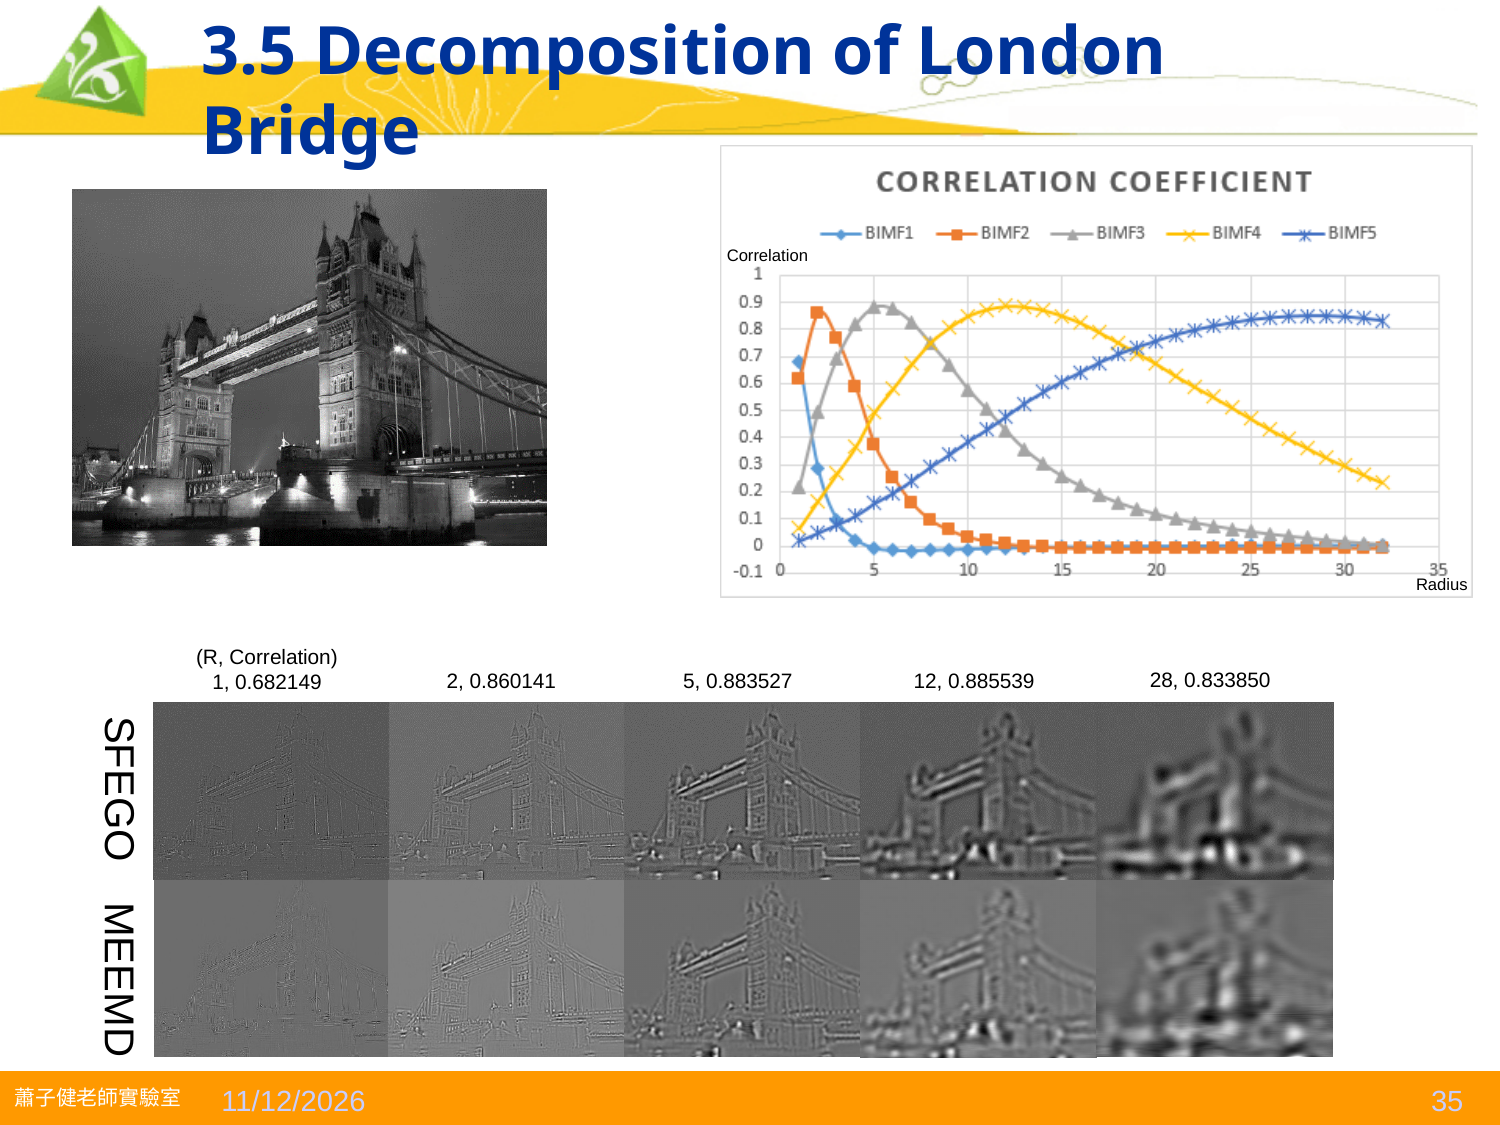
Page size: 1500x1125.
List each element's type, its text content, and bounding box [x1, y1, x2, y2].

text_box MEEMD [72, 887, 150, 1060]
text_box SFEGO [73, 701, 153, 864]
picture [720, 145, 1473, 598]
text_box 12, 0.885539 [898, 660, 1050, 700]
text_box (R, Correlation) 1, 0.682149 [181, 636, 353, 700]
picture [0, 0, 1500, 140]
picture [153, 701, 1334, 1058]
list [71, 189, 547, 546]
text_box Radius [1475, 566, 1483, 601]
title 3.5 Decomposition of London Bridge [186, 0, 1390, 126]
text_box 28, 0.833850 [1134, 659, 1286, 700]
text_box 5, 0.883527 [668, 660, 808, 700]
text_box 2, 0.860141 [431, 660, 571, 700]
